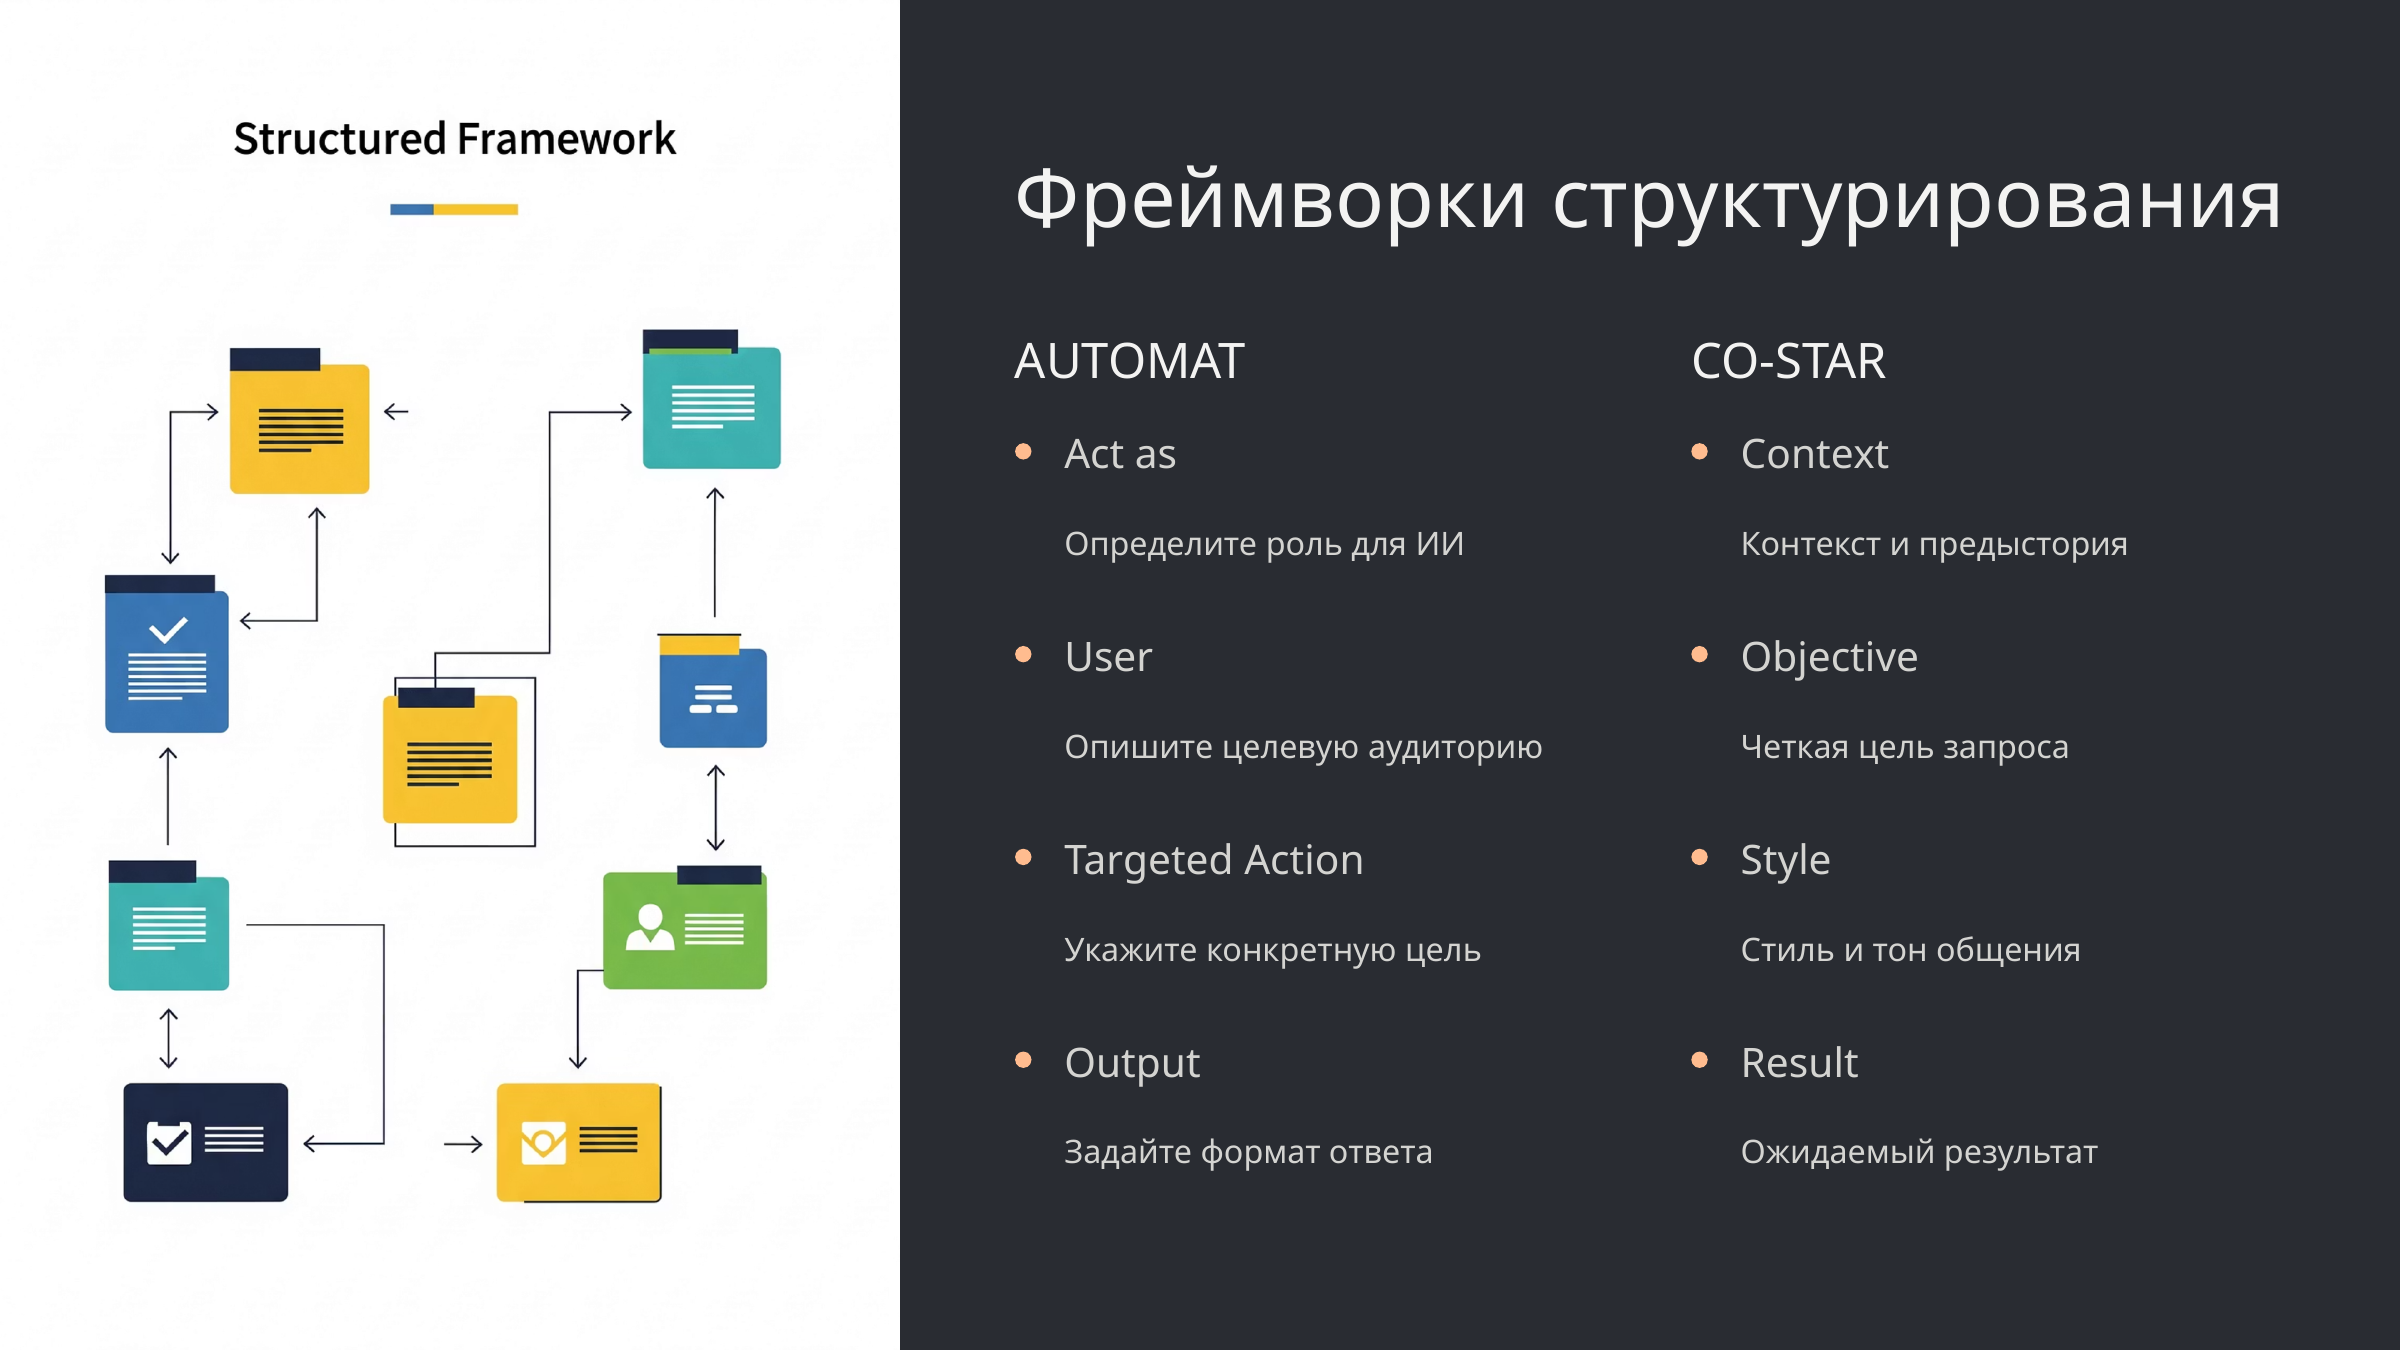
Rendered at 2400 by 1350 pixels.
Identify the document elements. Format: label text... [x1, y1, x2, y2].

text_box Output [1064, 1034, 1476, 1086]
text_box [1691, 1051, 1708, 1068]
text_box Определите роль для ИИ [1064, 510, 1610, 563]
text_box Укажите конкретную цель [1064, 915, 1610, 969]
text_box Ожидаемый результат [1740, 1118, 2286, 1172]
text_box [1015, 443, 1032, 460]
text_box [1691, 645, 1708, 663]
picture [0, 0, 900, 1350]
text_box Context [1740, 425, 2153, 477]
text_box Targeted Action [1064, 831, 1476, 883]
text_box Контекст и предыстория [1740, 510, 2286, 563]
text_box Четкая цель запроса [1740, 712, 2286, 766]
text_box AUTOMAT [1015, 326, 1509, 389]
text_box Result [1740, 1034, 2153, 1086]
text_box Act as [1064, 425, 1476, 477]
text_box Фреймворки структурирования [1015, 141, 2276, 245]
text_box Стиль и тон общения [1740, 915, 2286, 969]
text_box [1015, 848, 1032, 866]
text_box [1691, 848, 1708, 866]
text_box CO-STAR [1691, 326, 2185, 389]
text_box Опишите целевую аудиторию [1064, 712, 1610, 766]
text_box [1015, 1051, 1032, 1068]
text_box [1691, 443, 1708, 460]
text_box User [1064, 628, 1476, 680]
text_box Style [1740, 831, 2153, 883]
text_box [1015, 645, 1032, 663]
text_box Задайте формат ответа [1064, 1118, 1610, 1172]
text_box Objective [1740, 628, 2153, 680]
